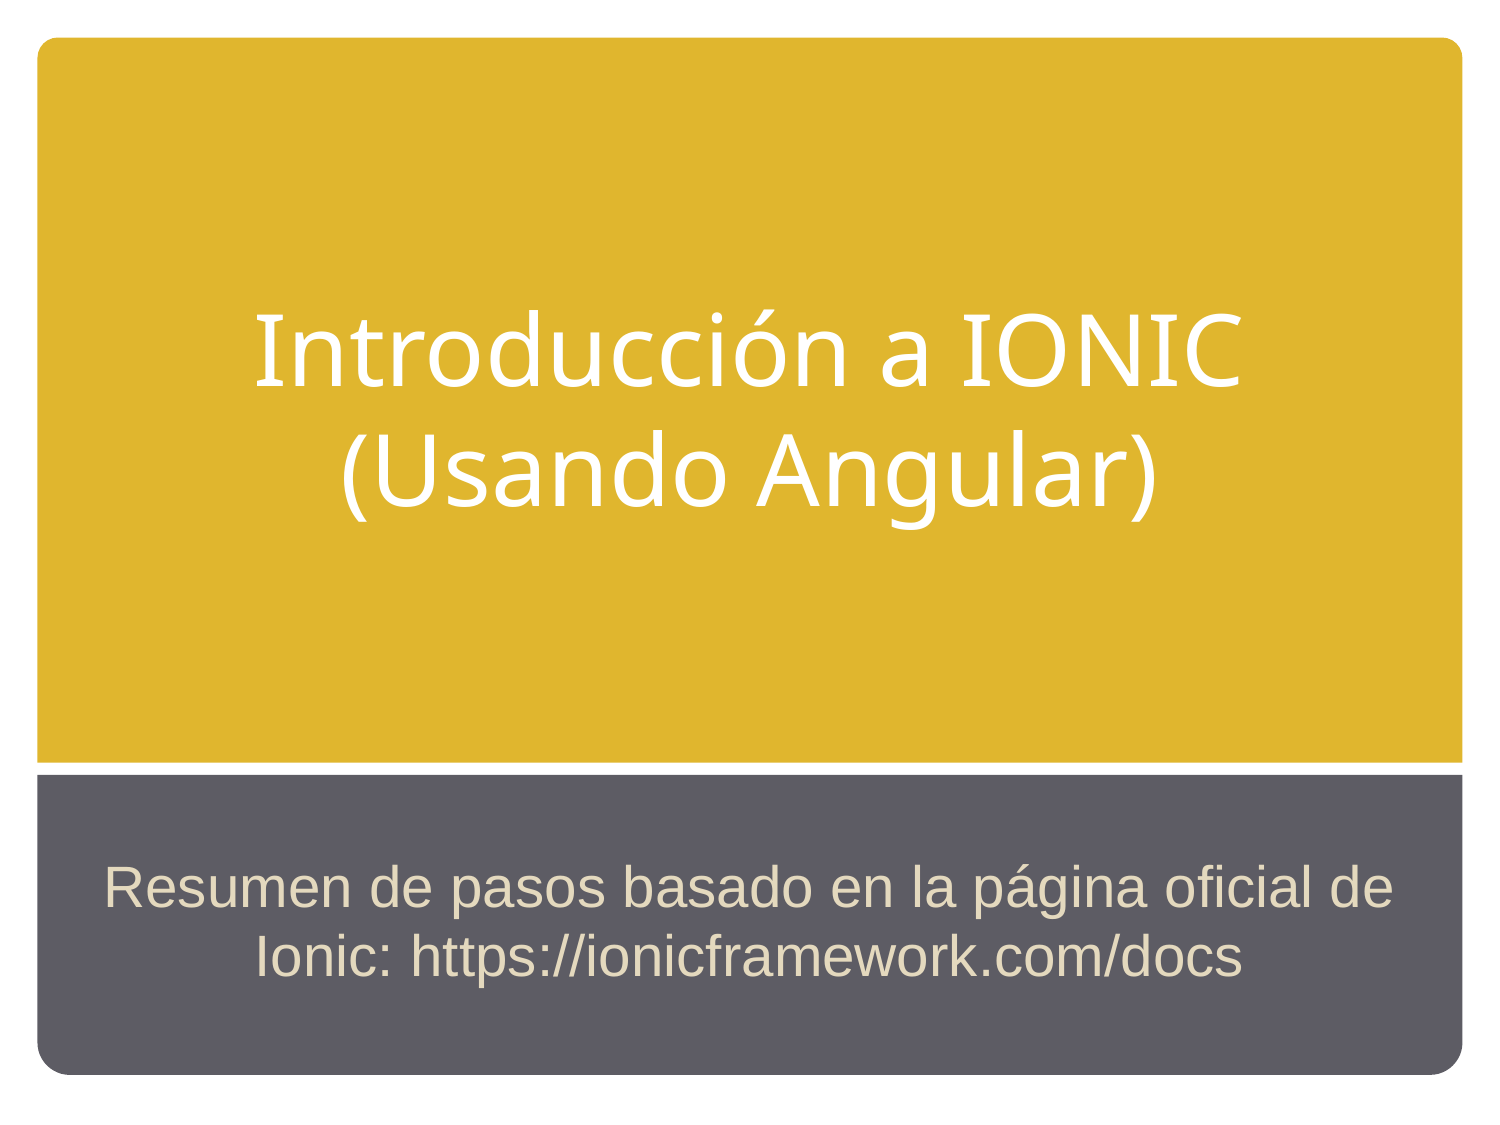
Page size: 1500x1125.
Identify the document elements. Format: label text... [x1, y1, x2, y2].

subtitle Resumen de pasos basado en la página oficial de Ionic: https://ionicframework.com/docs [50, 787, 1450, 1050]
title Introducción a IONIC (Usando Angular) [99, 87, 1400, 725]
